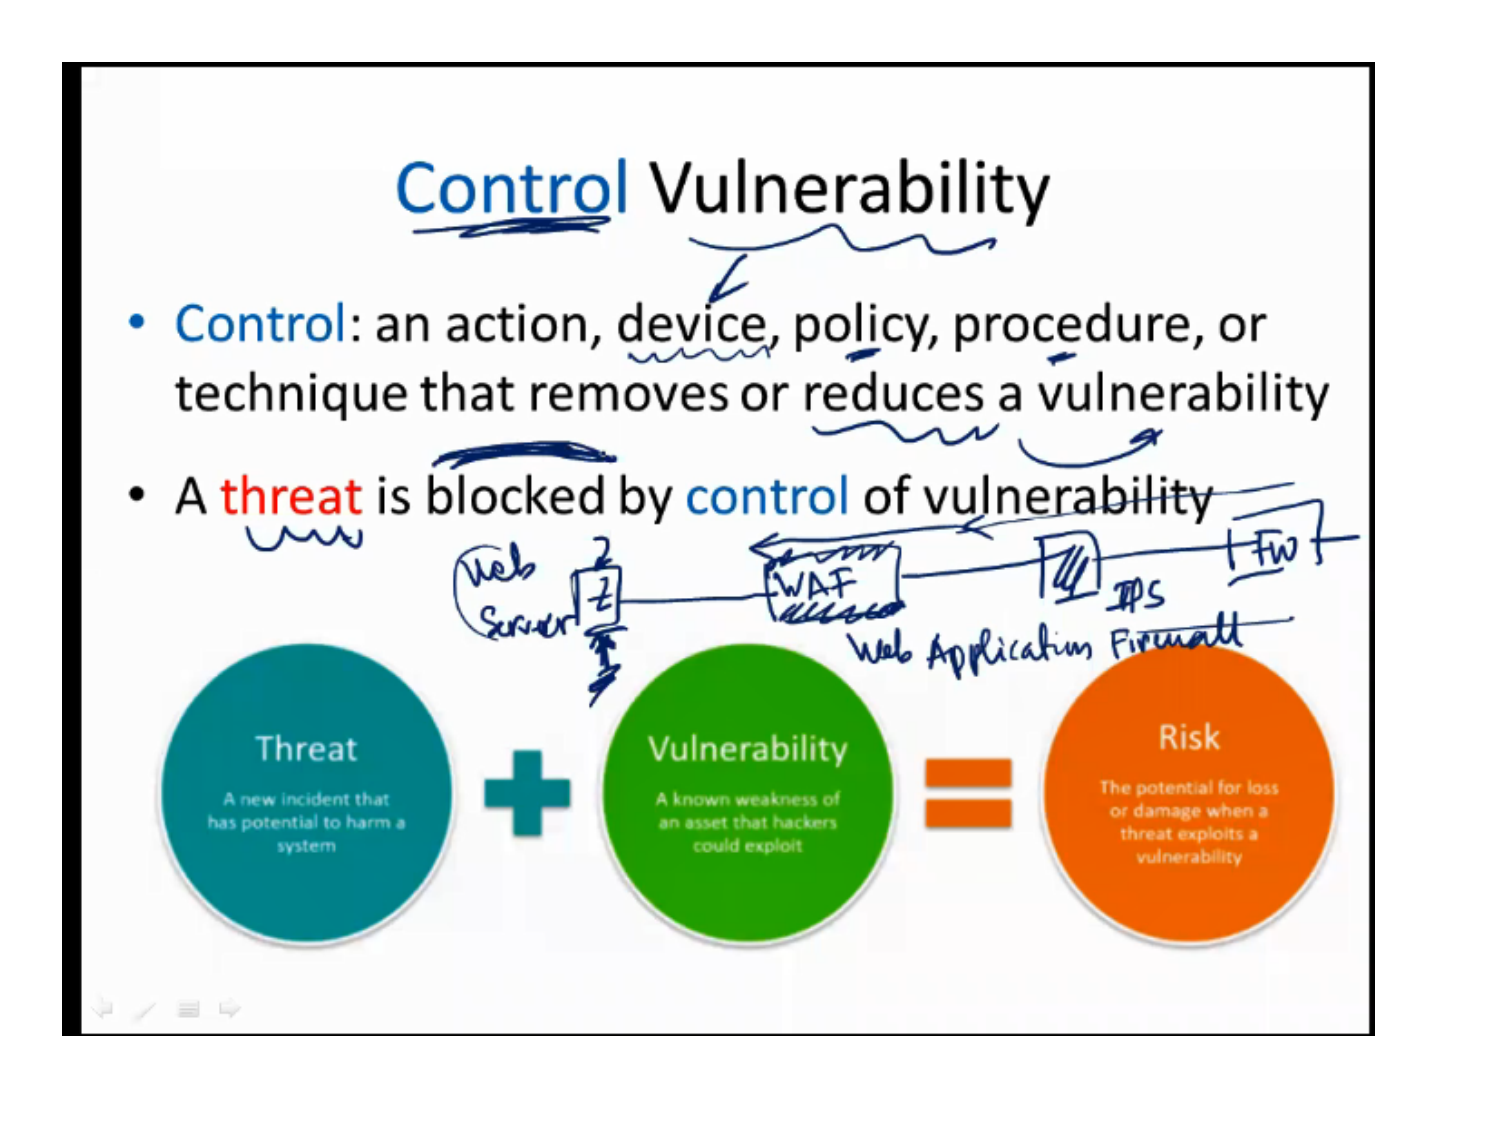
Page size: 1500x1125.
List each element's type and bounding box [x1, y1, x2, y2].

picture [62, 62, 1375, 1036]
